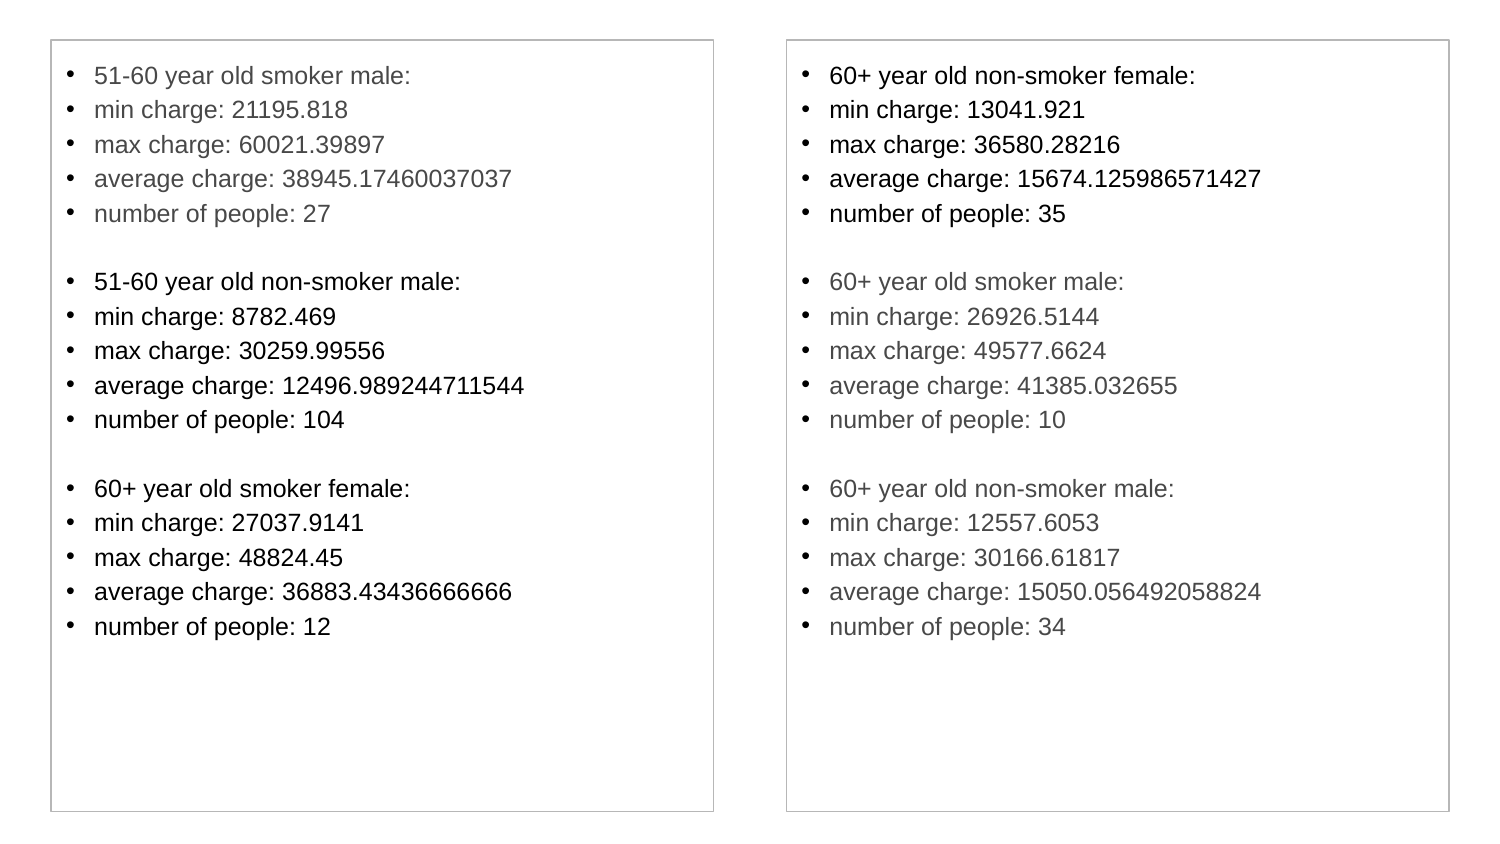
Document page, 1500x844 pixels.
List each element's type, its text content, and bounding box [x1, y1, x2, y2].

text_box 51-60 year old smoker male: min charge: 21195.818 max charge: 60021.39897 average charge: 38945.17460037037 number of people: 27 51-60 year old non-smoker male: min charge: 8782.469 max charge: 30259.99556 average charge: 12496.989244711544 number of people: 104 60+ year old smoker female: min charge: 27037.9141 max charge: 48824.45 average charge: 36883.43436666666 number of people: 12 [51, 39, 714, 812]
text_box 60+ year old non-smoker female: min charge: 13041.921 max charge: 36580.28216 average charge: 15674.125986571427 number of people: 35 60+ year old smoker male: min charge: 26926.5144 max charge: 49577.6624 average charge: 41385.032655 number of people: 10 60+ year old non-smoker male: min charge: 12557.6053 max charge: 30166.61817 average charge: 15050.056492058824 number of people: 34 [786, 39, 1449, 812]
